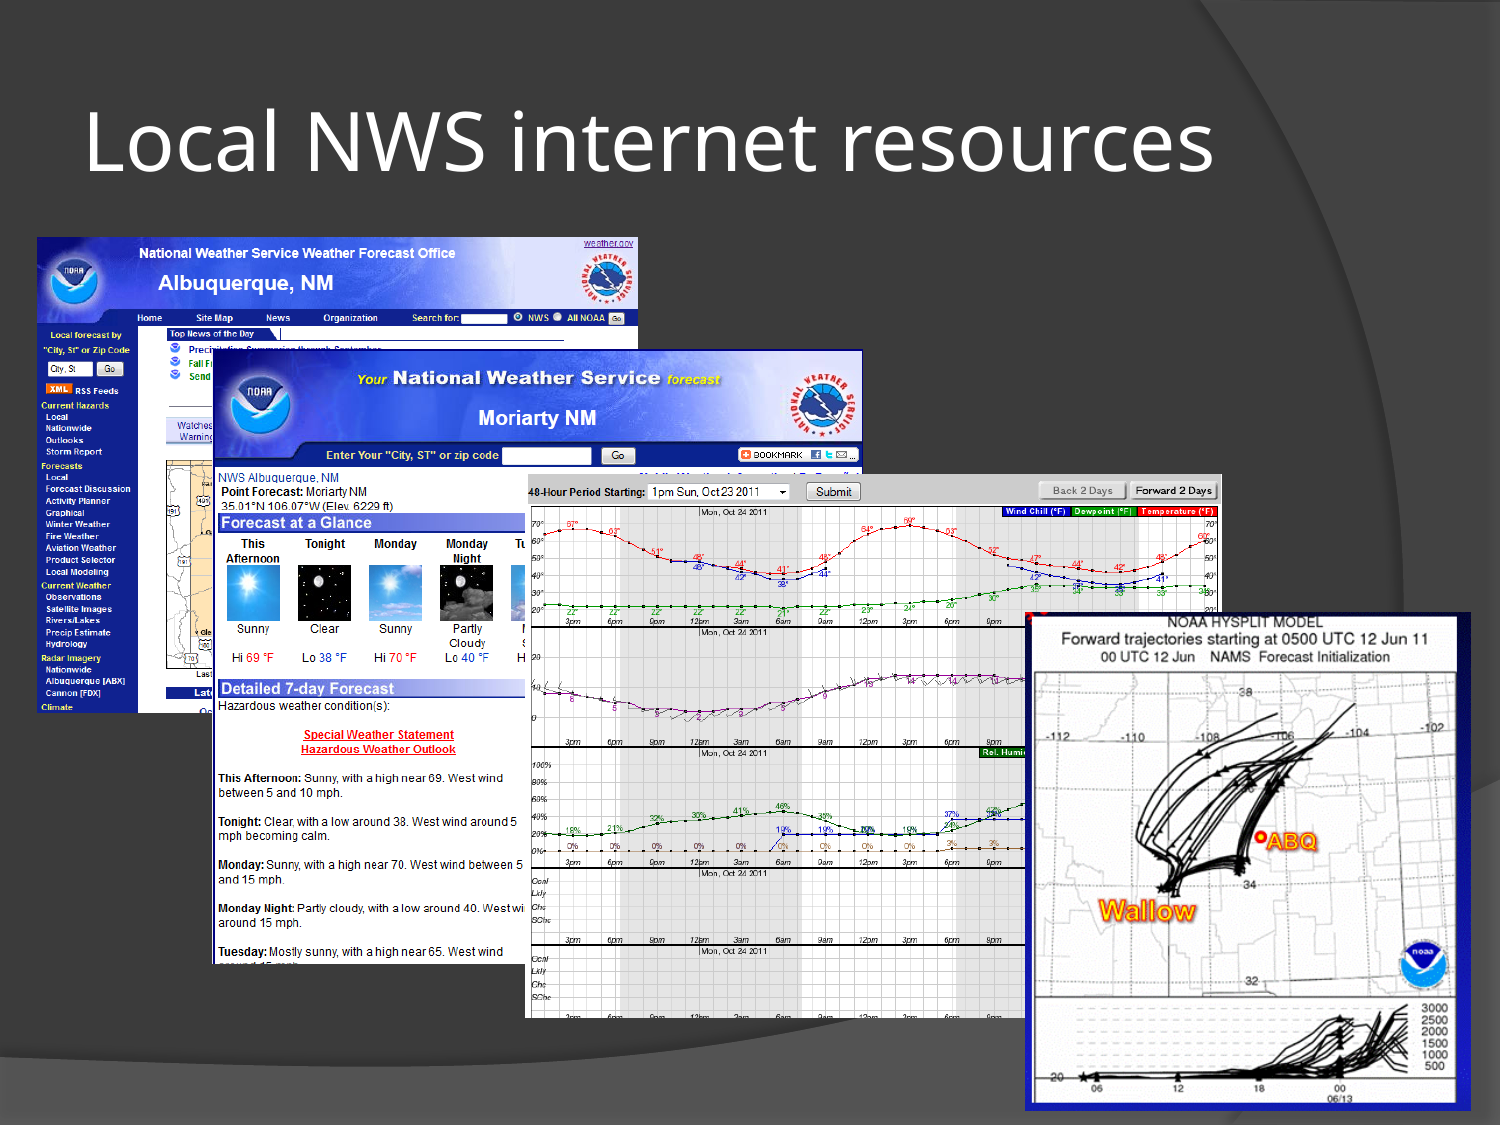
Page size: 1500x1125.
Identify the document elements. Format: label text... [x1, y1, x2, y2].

picture [37, 237, 638, 713]
title Local NWS internet resources [75, 45, 1350, 233]
picture [524, 474, 1222, 1018]
picture [1024, 612, 1471, 1111]
picture [212, 349, 863, 965]
